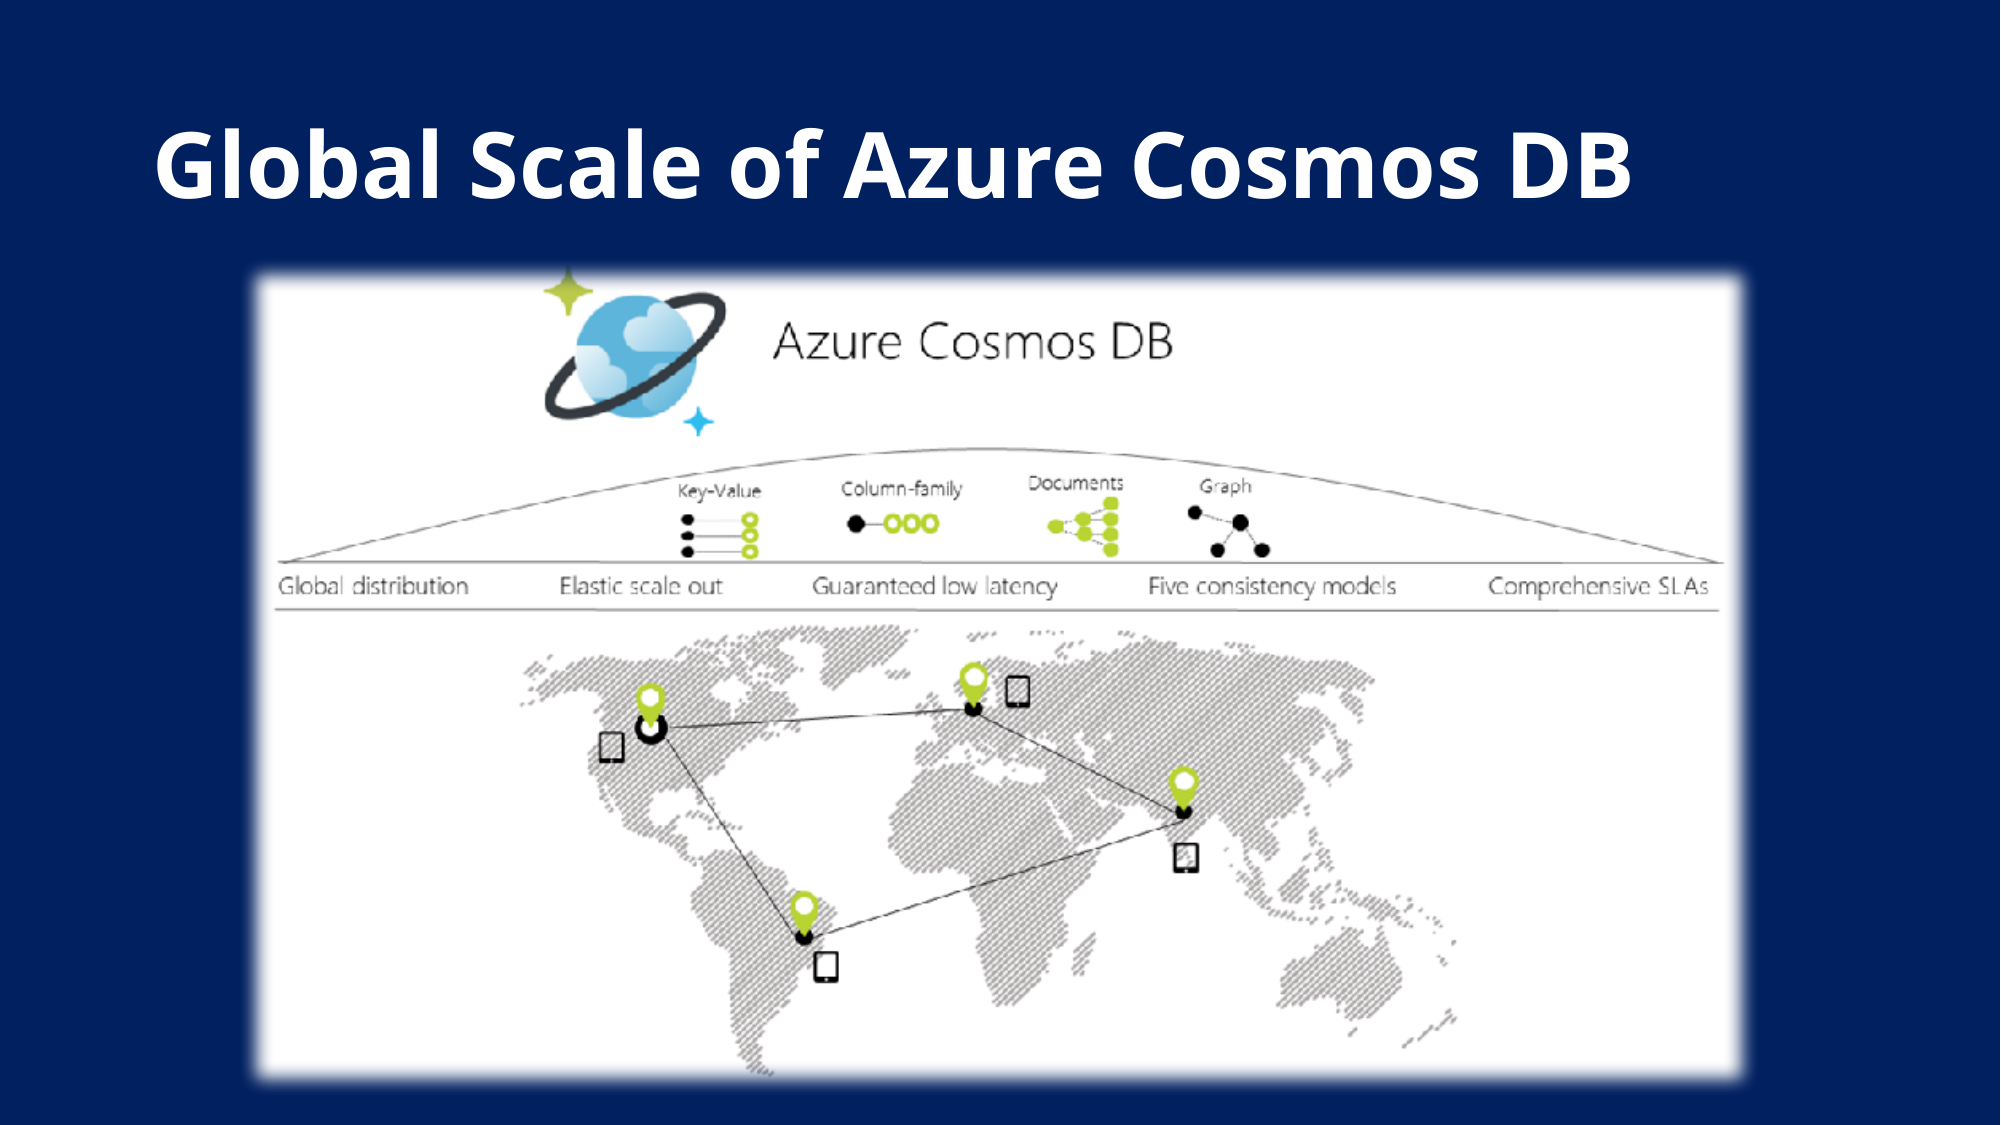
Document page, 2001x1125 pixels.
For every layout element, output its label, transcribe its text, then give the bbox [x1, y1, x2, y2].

title Global Scale of Azure Cosmos DB [137, 59, 1863, 278]
picture [239, 258, 1758, 1095]
